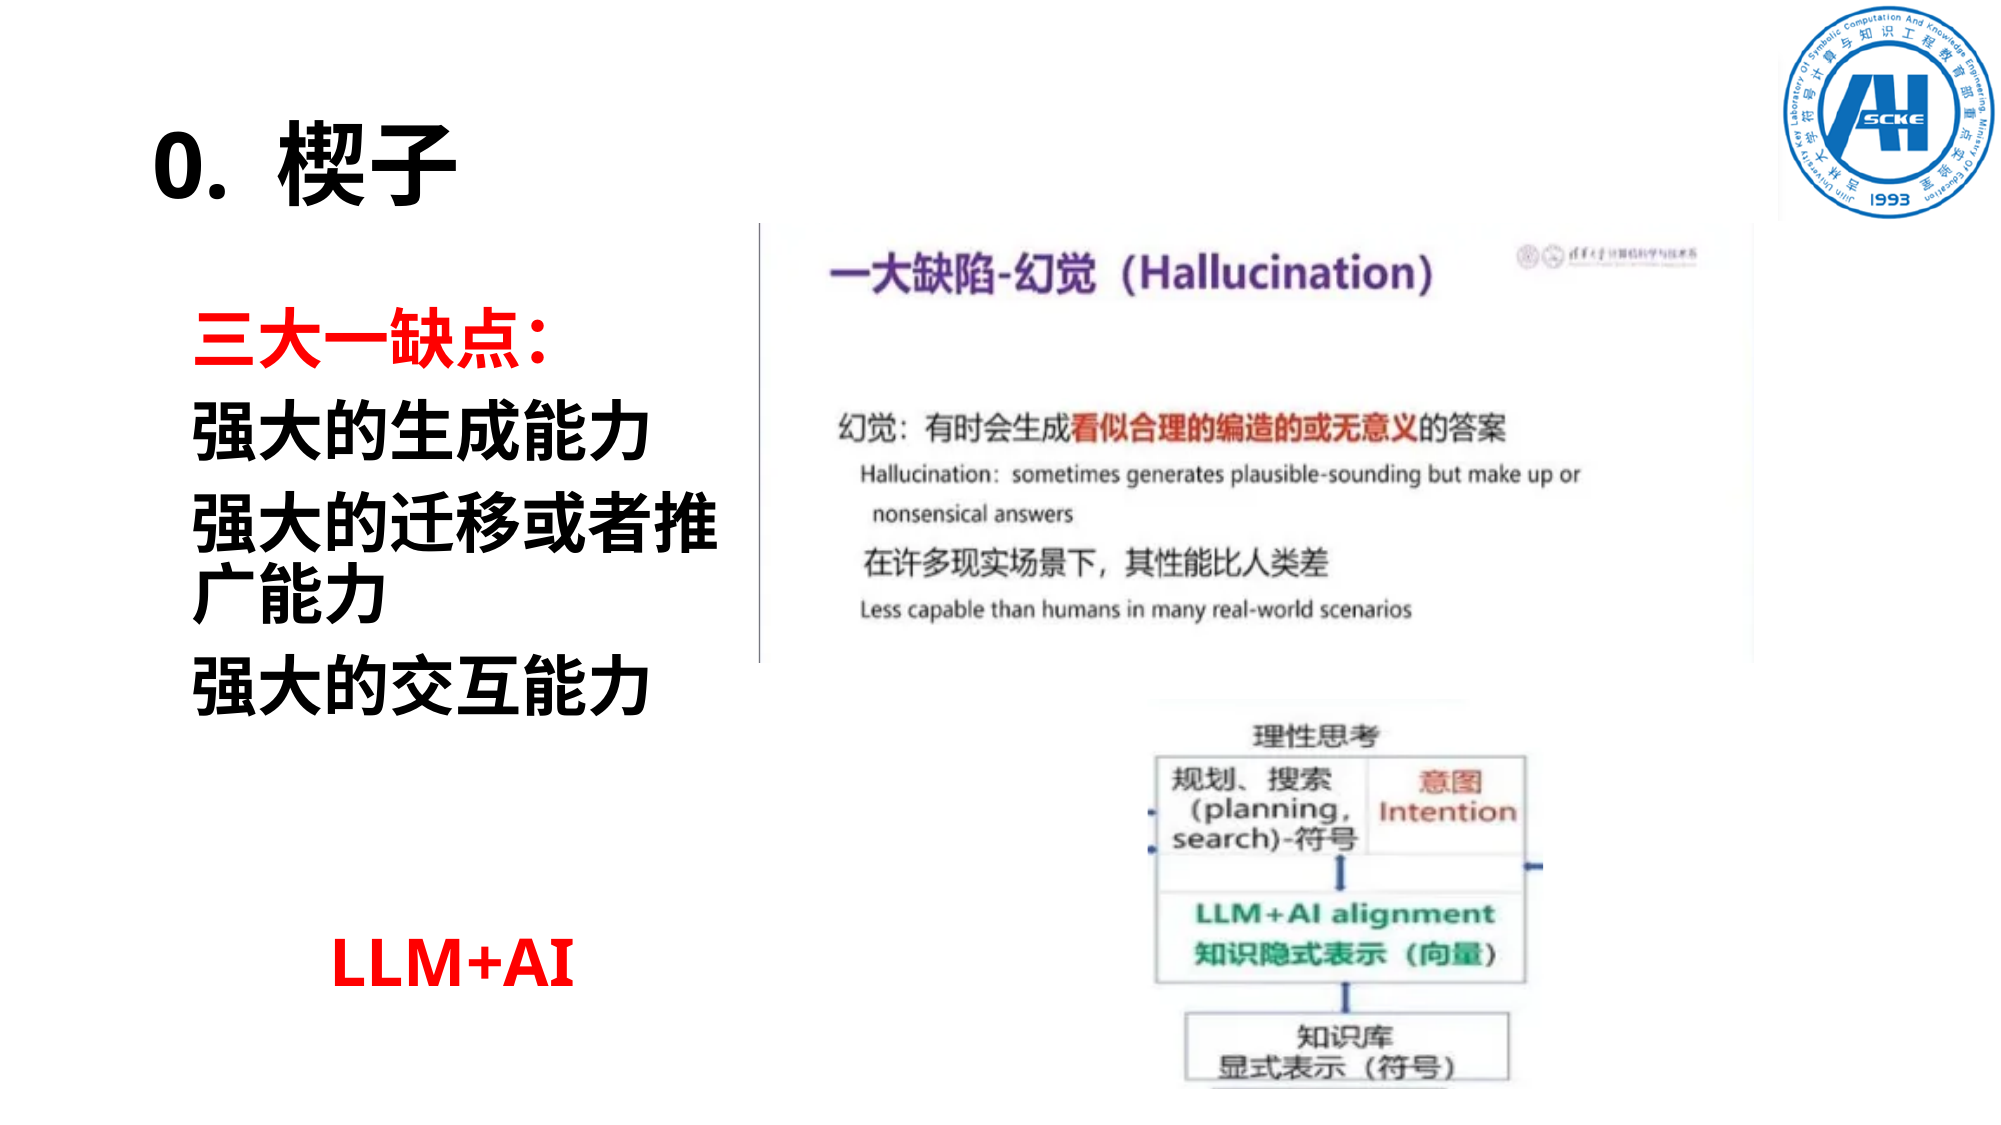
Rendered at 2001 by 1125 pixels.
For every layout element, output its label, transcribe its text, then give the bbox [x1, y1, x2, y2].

list 三大一缺点： 强大的生成能力 强大的迁移或者推广能力 强大的交互能力 LLM+AI [176, 299, 759, 1014]
title 0. 楔子 [137, 59, 1863, 278]
picture [758, 223, 1754, 663]
picture [1147, 699, 1544, 1089]
picture [1778, 2, 2000, 221]
